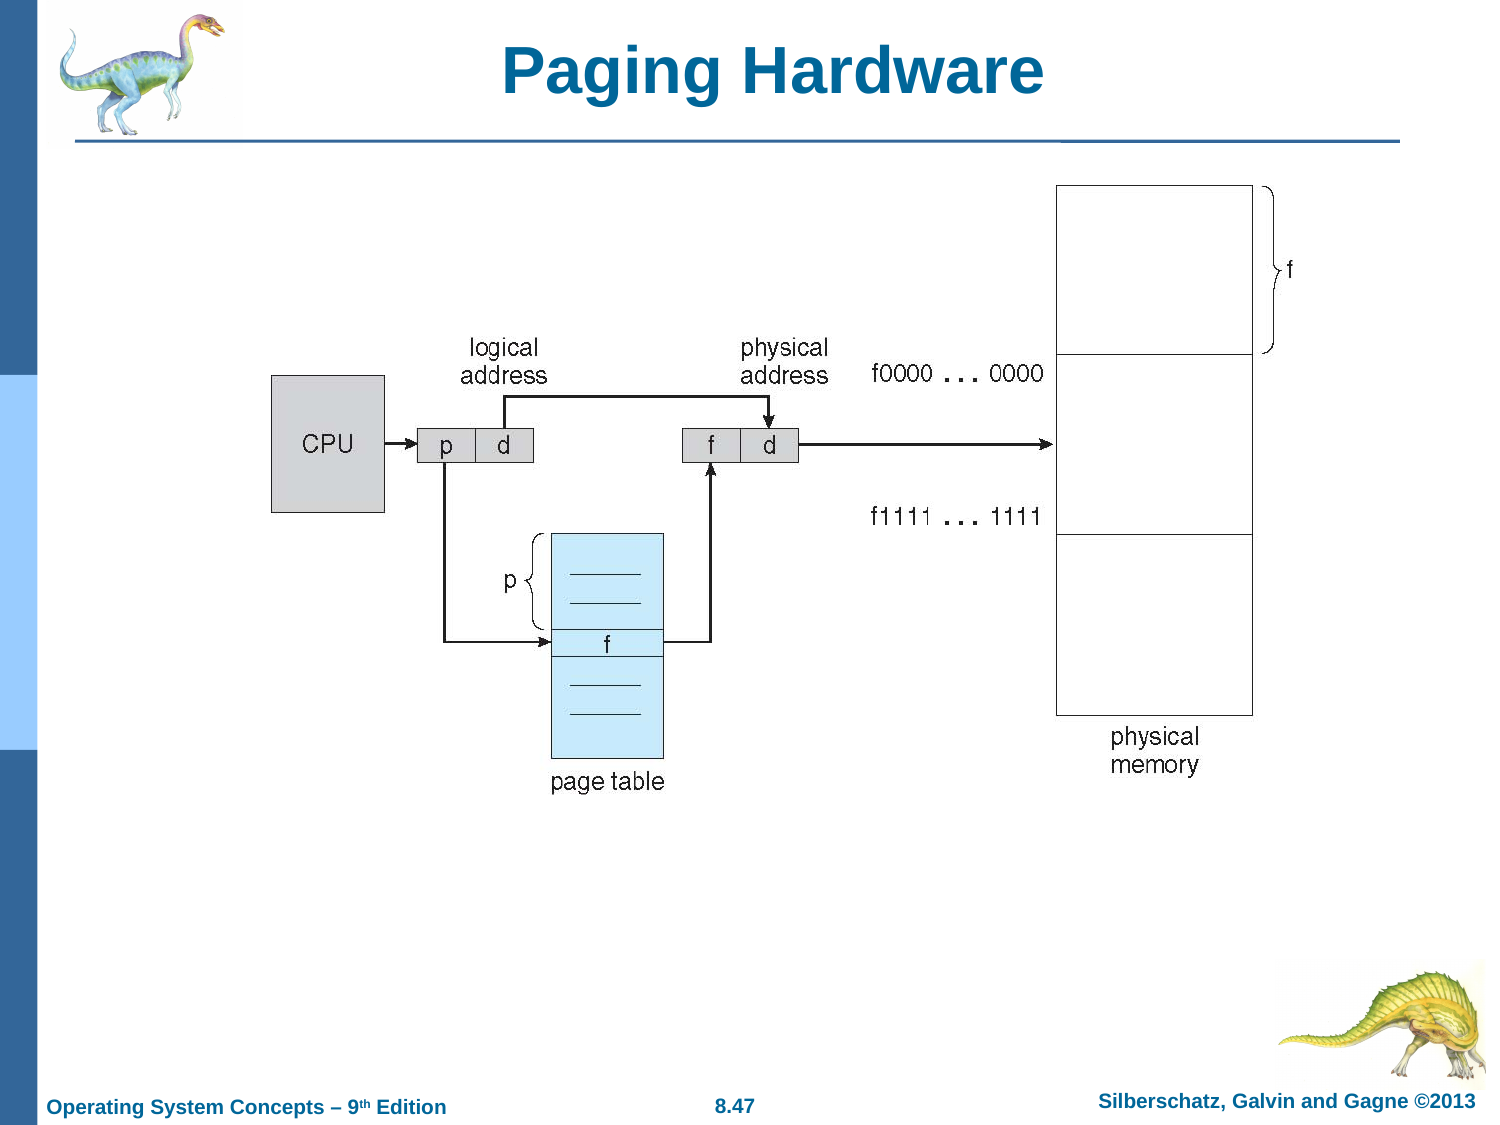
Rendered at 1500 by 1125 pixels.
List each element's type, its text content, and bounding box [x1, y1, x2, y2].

picture [271, 184, 1294, 795]
picture [46, 0, 243, 149]
title Paging Hardware [122, 19, 1425, 115]
picture [1275, 959, 1486, 1090]
